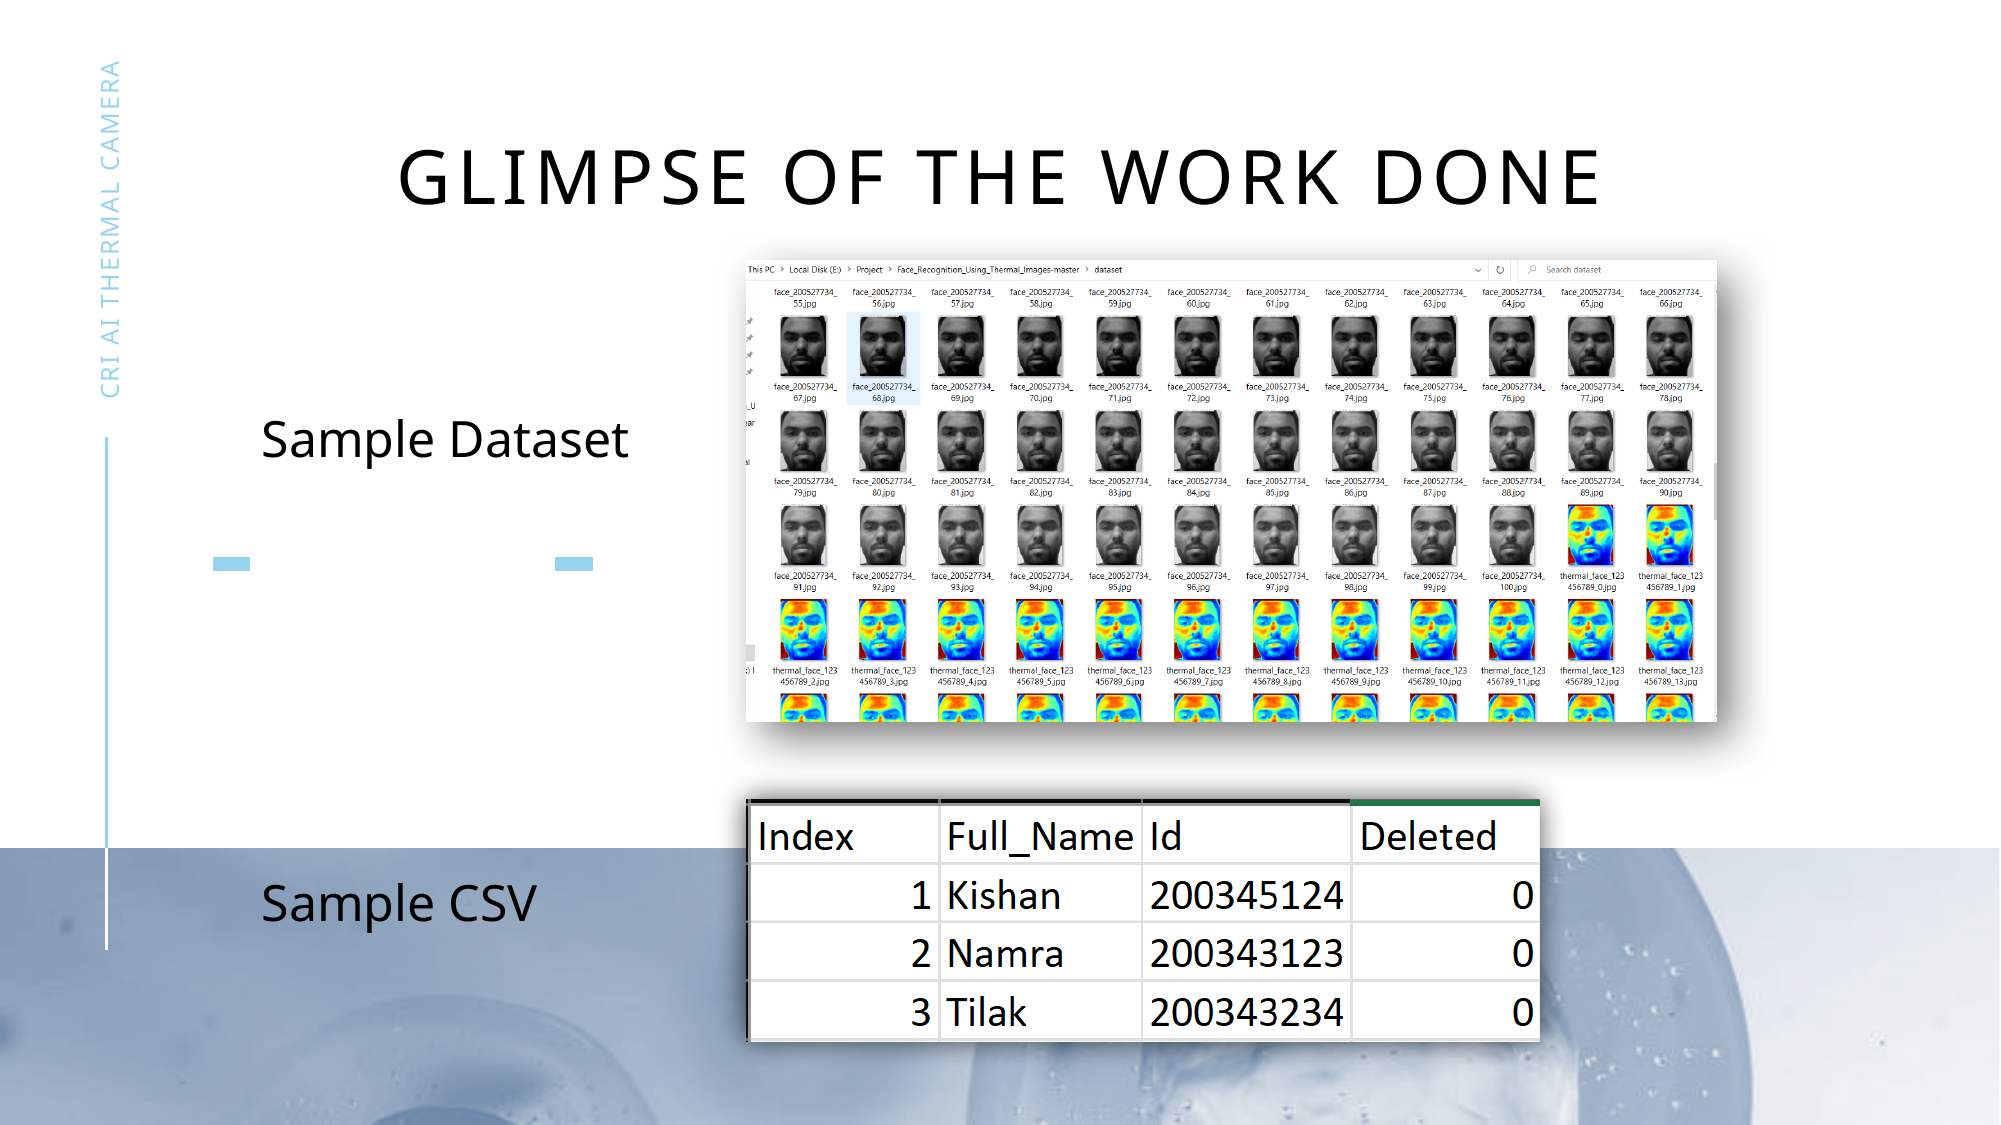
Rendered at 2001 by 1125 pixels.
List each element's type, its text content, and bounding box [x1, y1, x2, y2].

picture [746, 260, 1717, 722]
picture [0, 799, 2000, 1125]
footer CRI AI THERMAL CAMERA [90, 28, 127, 400]
text_box Sample Dataset [246, 399, 746, 475]
title Glimpse of the work done [177, 99, 1822, 306]
